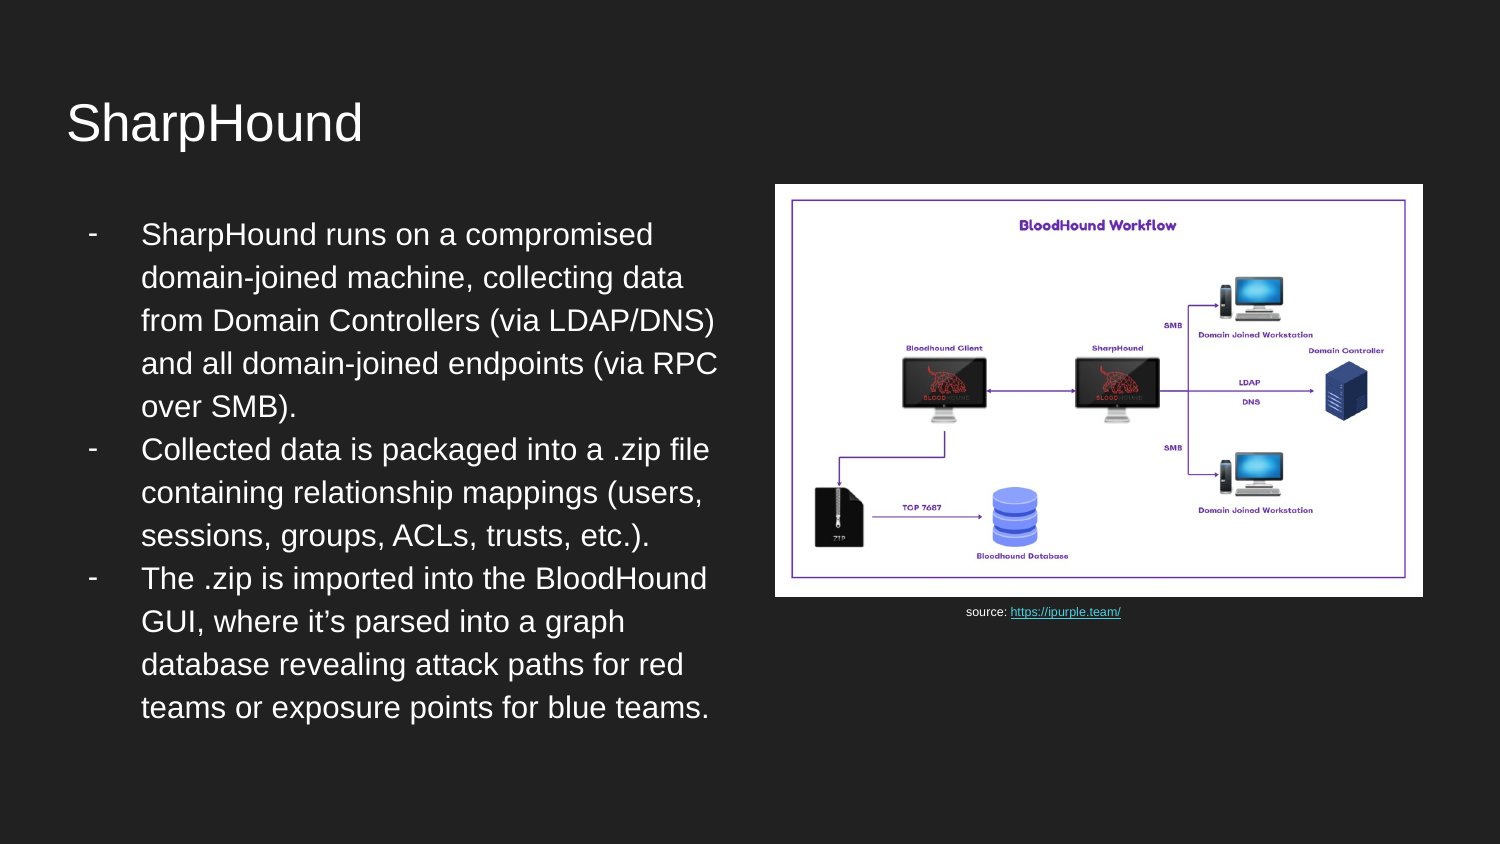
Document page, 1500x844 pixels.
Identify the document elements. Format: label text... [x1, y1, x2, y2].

picture [775, 184, 1423, 598]
text_box source: https://ipurple.team/ [950, 605, 1221, 627]
title SharpHound [51, 72, 1449, 167]
list SharpHound runs on a compromised domain-joined machine, collecting data from Domain Controllers (via LDAP/DNS) and all domain-joined endpoints (via RPC over SMB). Collected data is packaged into a .zip file containing relationship mappings (users, sessions, groups, ACLs, trusts, etc.). The .zip is imported into the BloodHound GUI, where it’s parsed into a graph database revealing attack paths for red teams or exposure points for blue teams. [51, 193, 766, 589]
